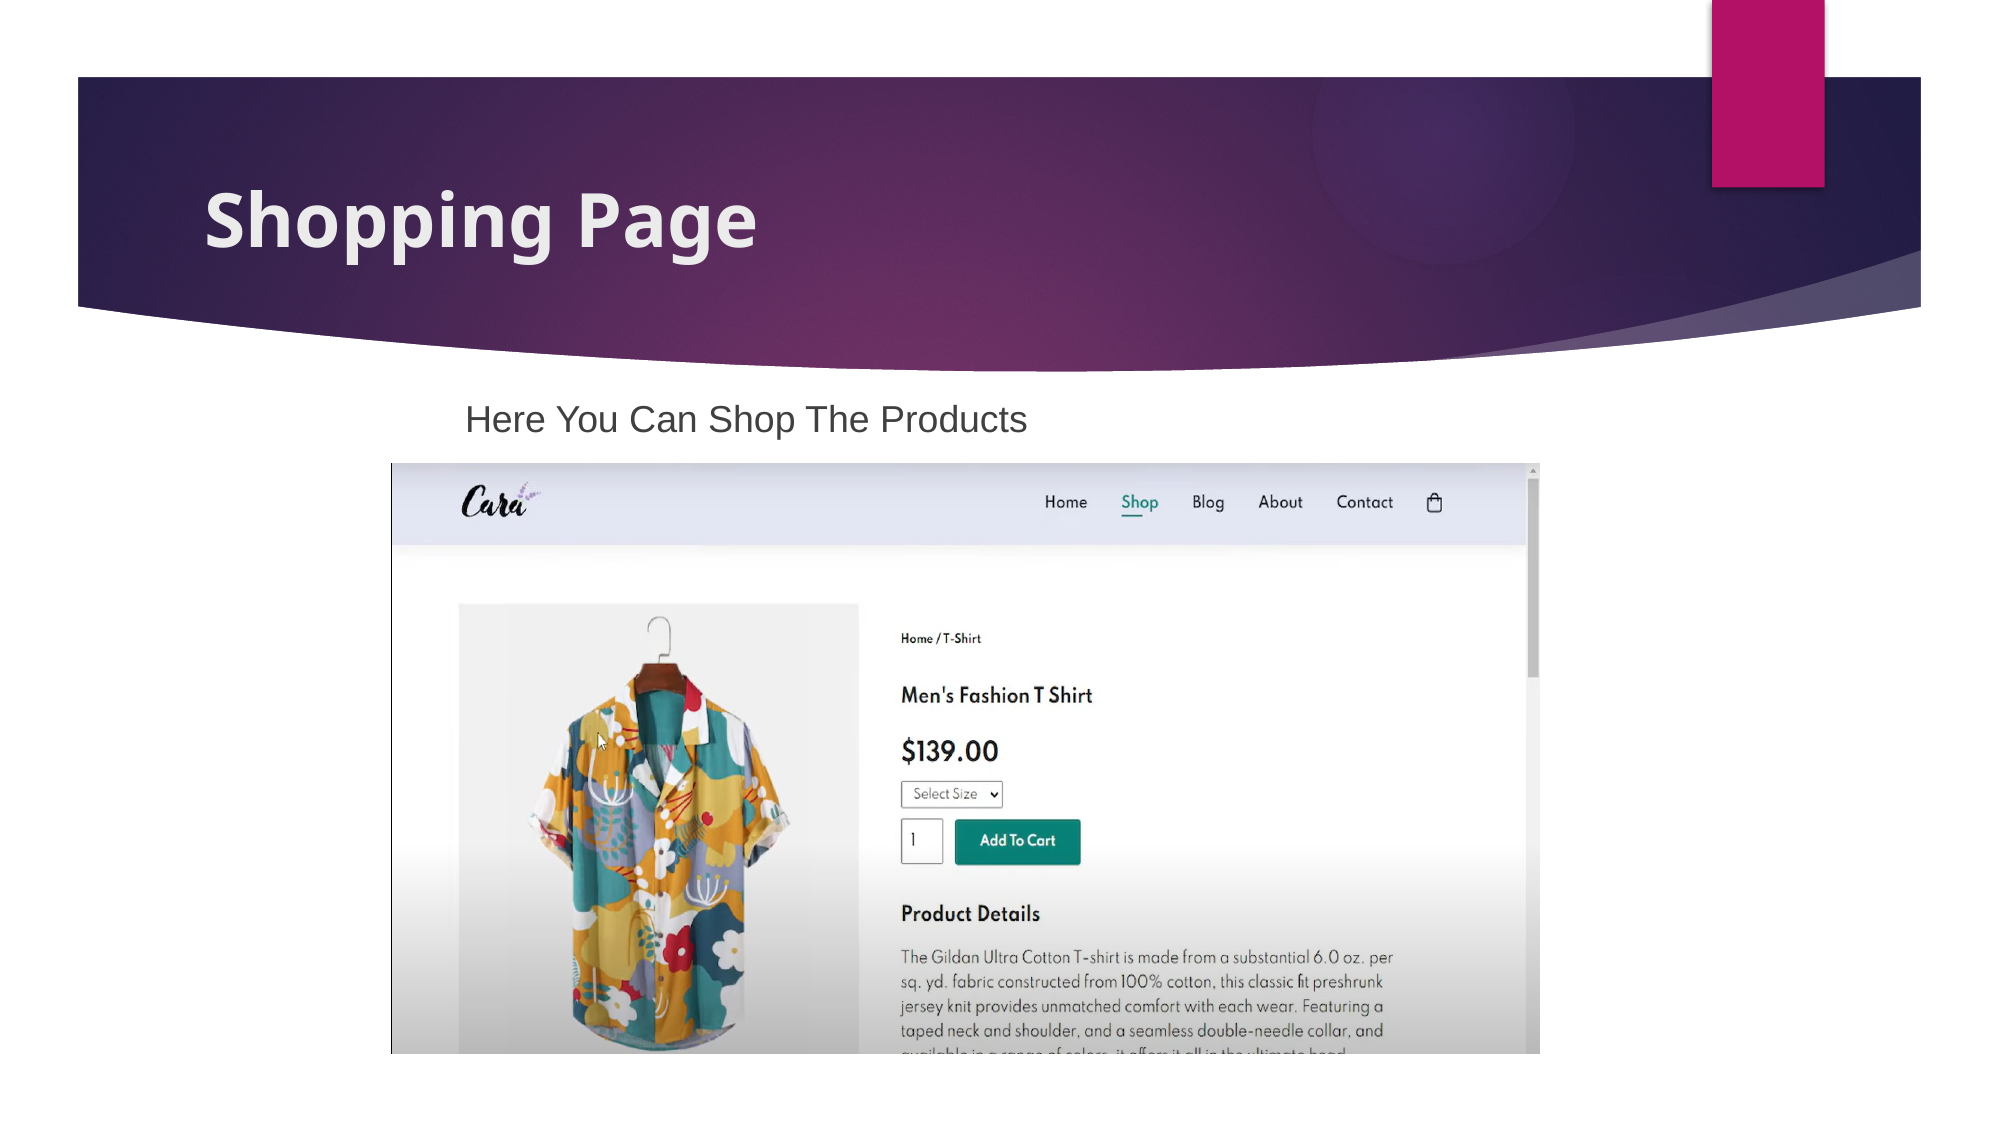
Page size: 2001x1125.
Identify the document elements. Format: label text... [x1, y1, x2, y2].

title Shopping Page [189, 159, 1627, 276]
list Here You Can Shop The Products [450, 387, 1799, 978]
picture [390, 463, 1540, 1054]
